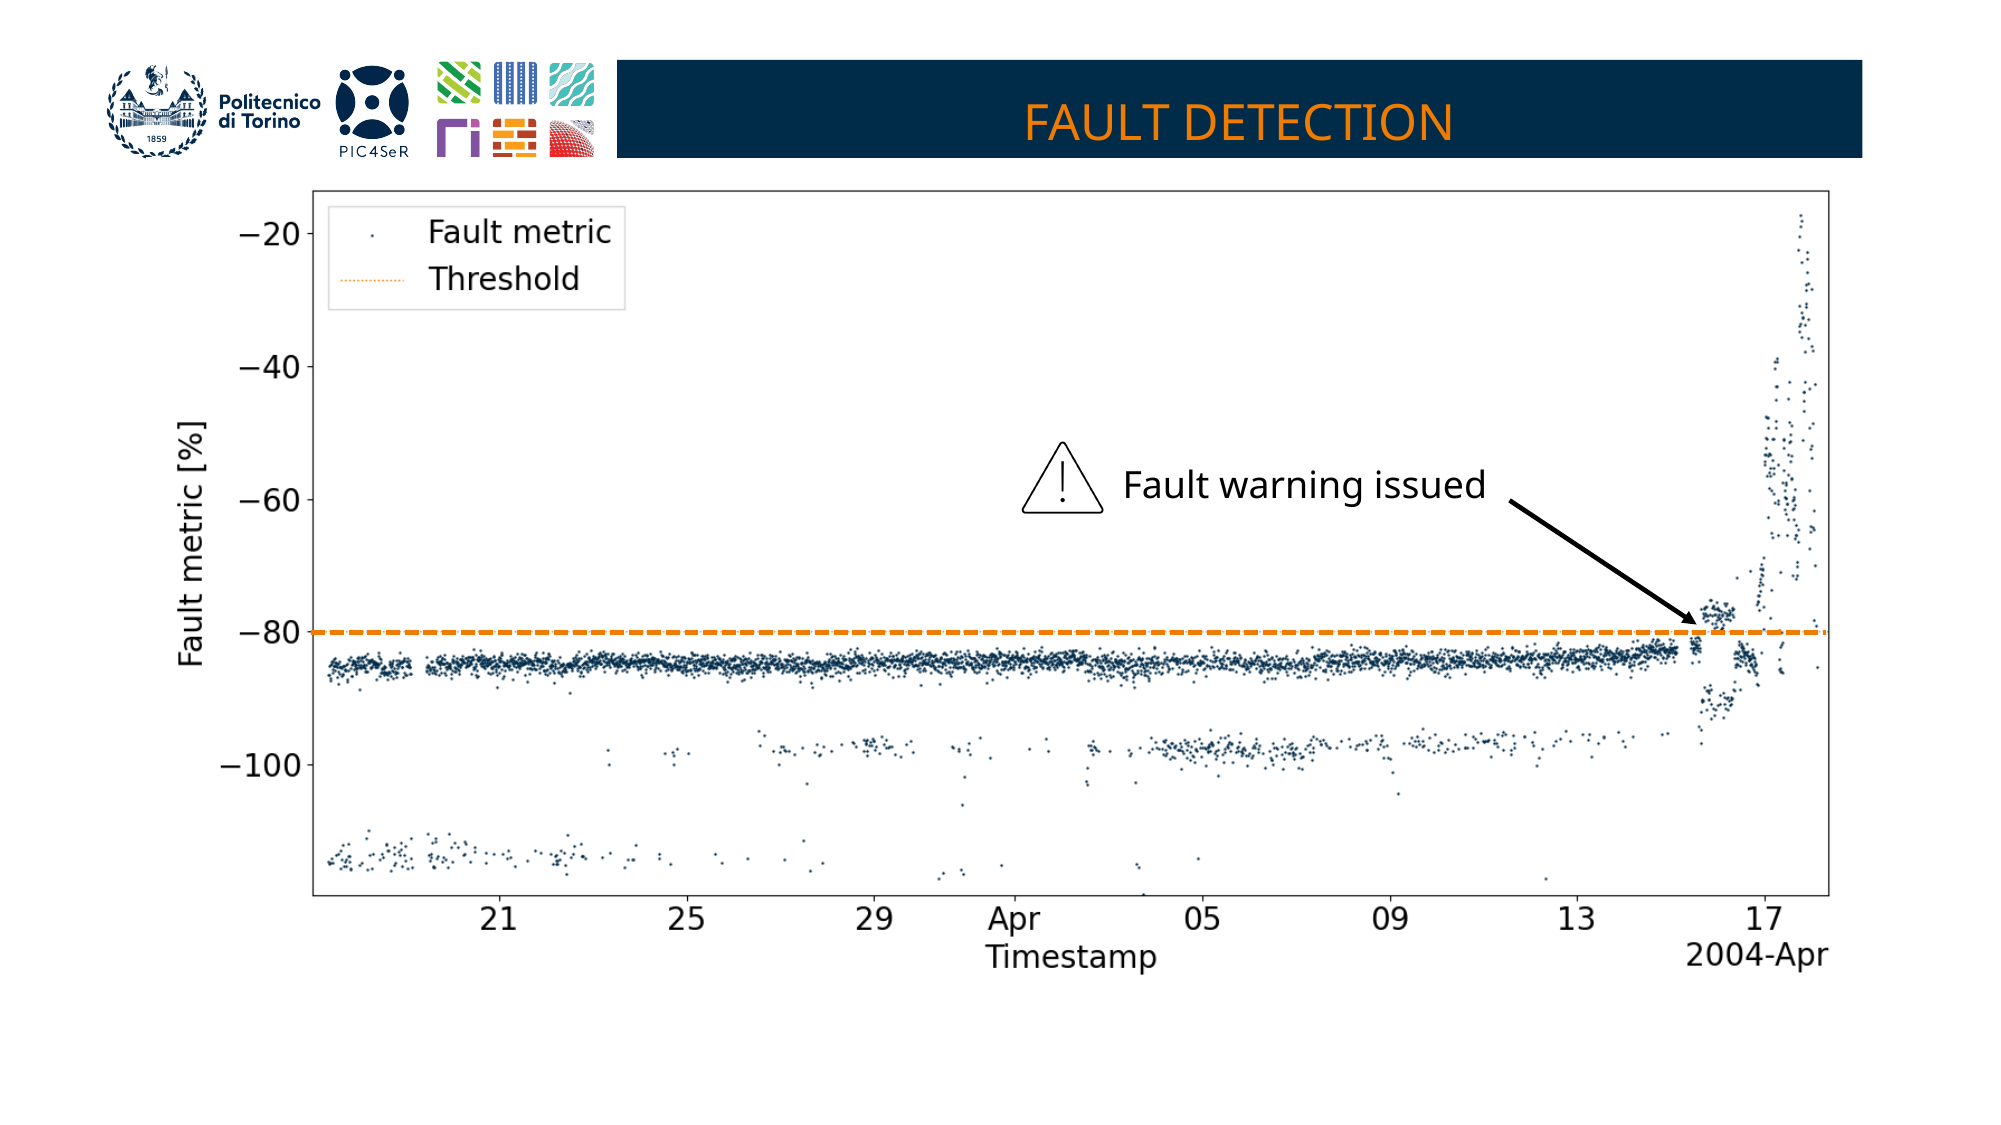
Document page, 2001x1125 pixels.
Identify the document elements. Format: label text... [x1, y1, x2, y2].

title Fault Detection [617, 59, 1863, 157]
picture [95, 38, 1863, 1007]
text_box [1509, 500, 1697, 625]
